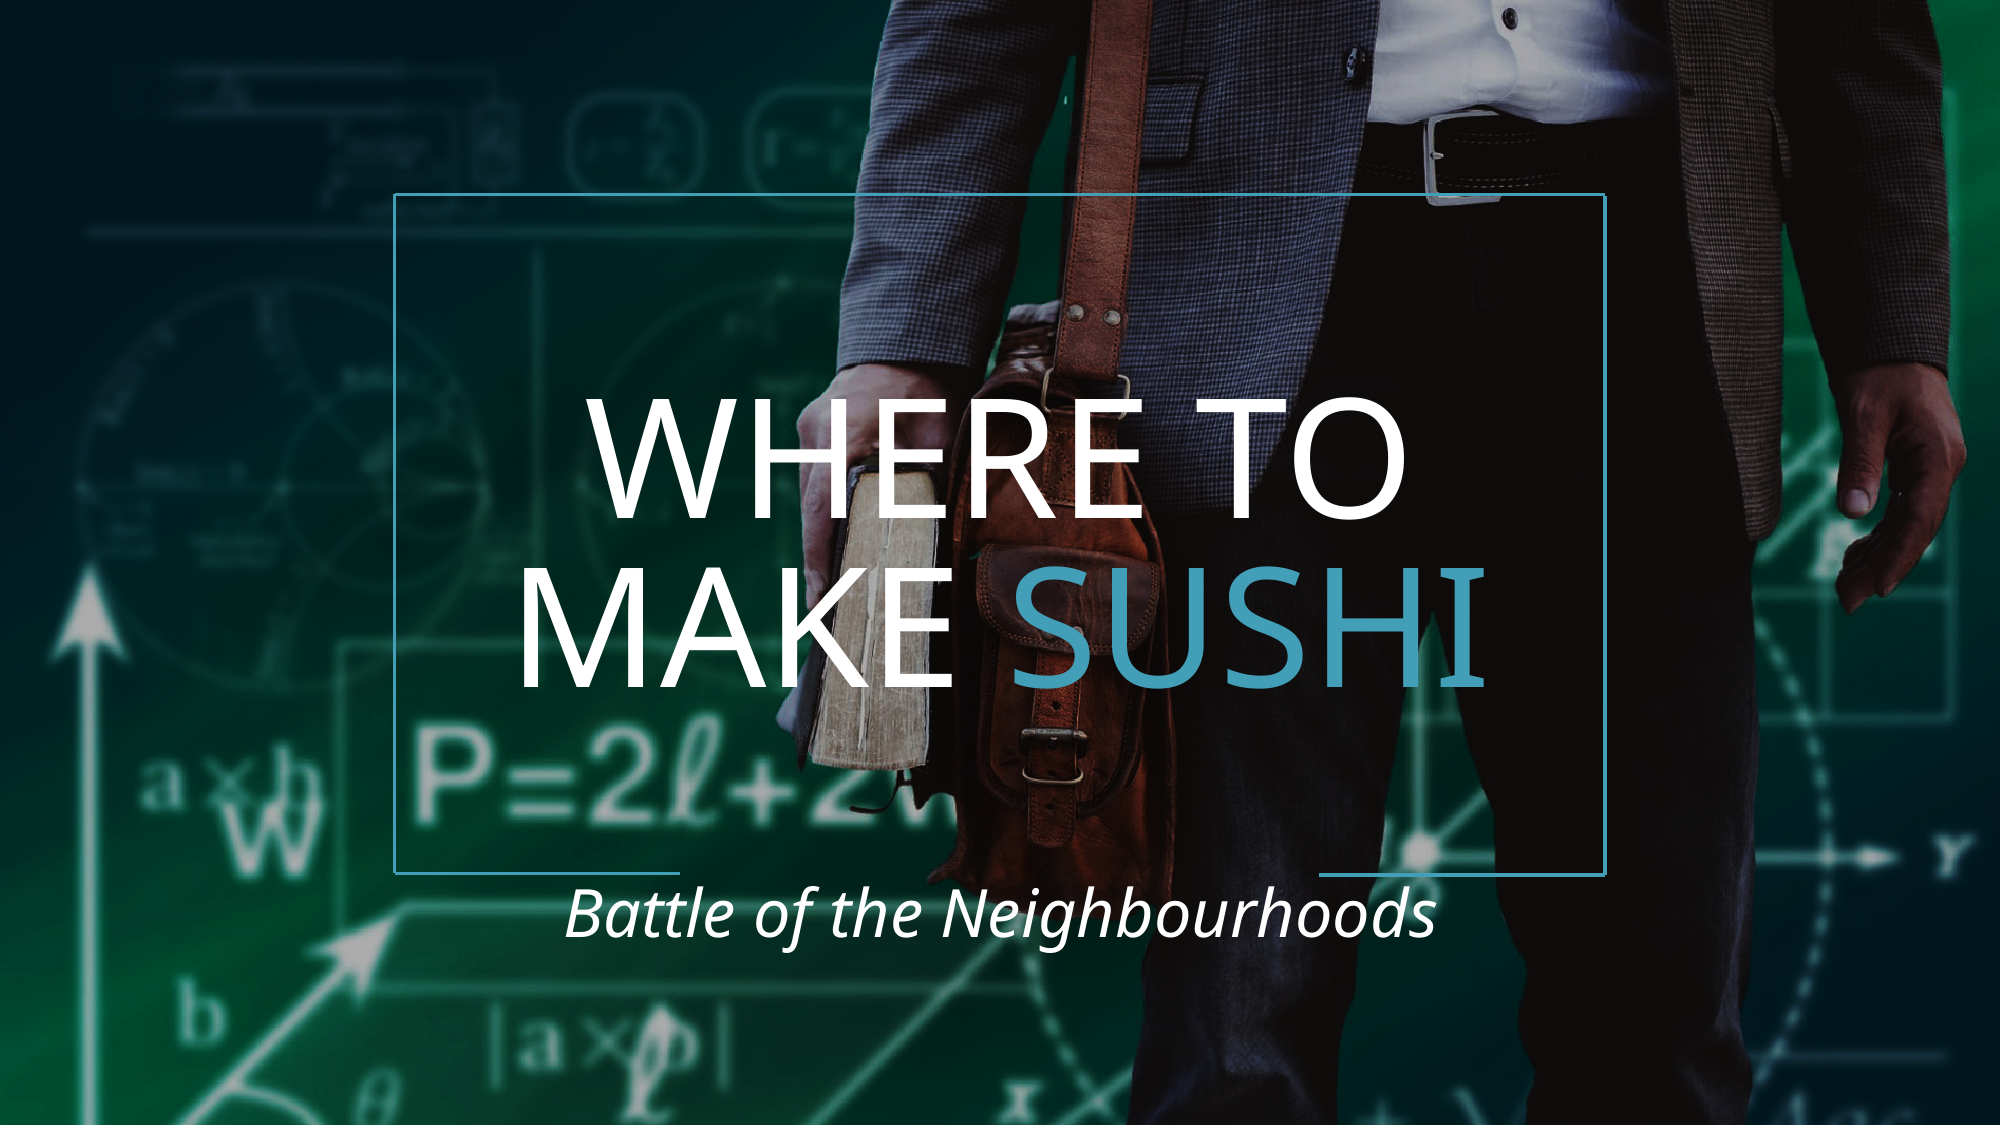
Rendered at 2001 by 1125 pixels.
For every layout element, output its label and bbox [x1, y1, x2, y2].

picture [0, 0, 2000, 1125]
text_box [394, 194, 1606, 875]
